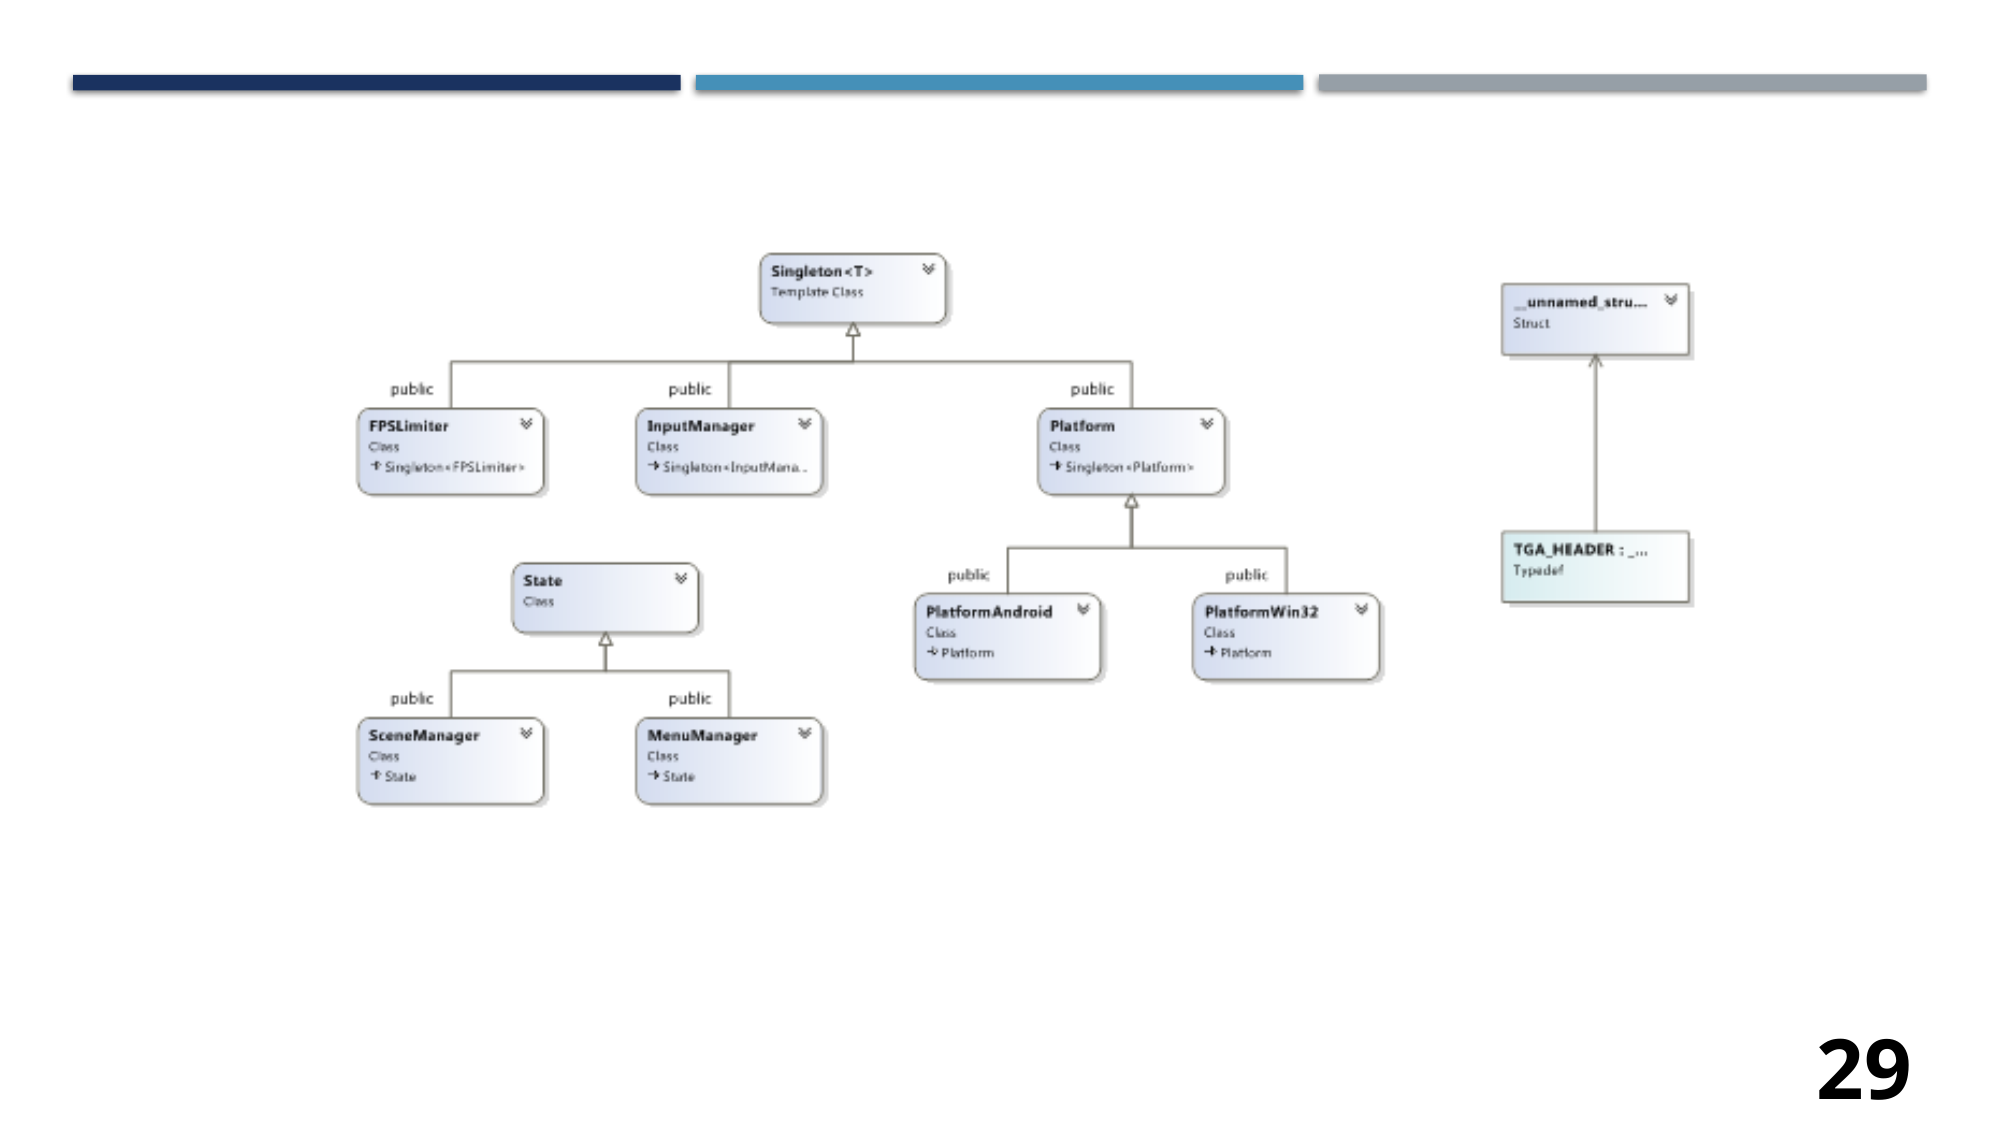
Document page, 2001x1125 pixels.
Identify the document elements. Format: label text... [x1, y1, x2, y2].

picture [337, 203, 1755, 969]
slide_number 29 [1754, 1043, 1927, 1103]
